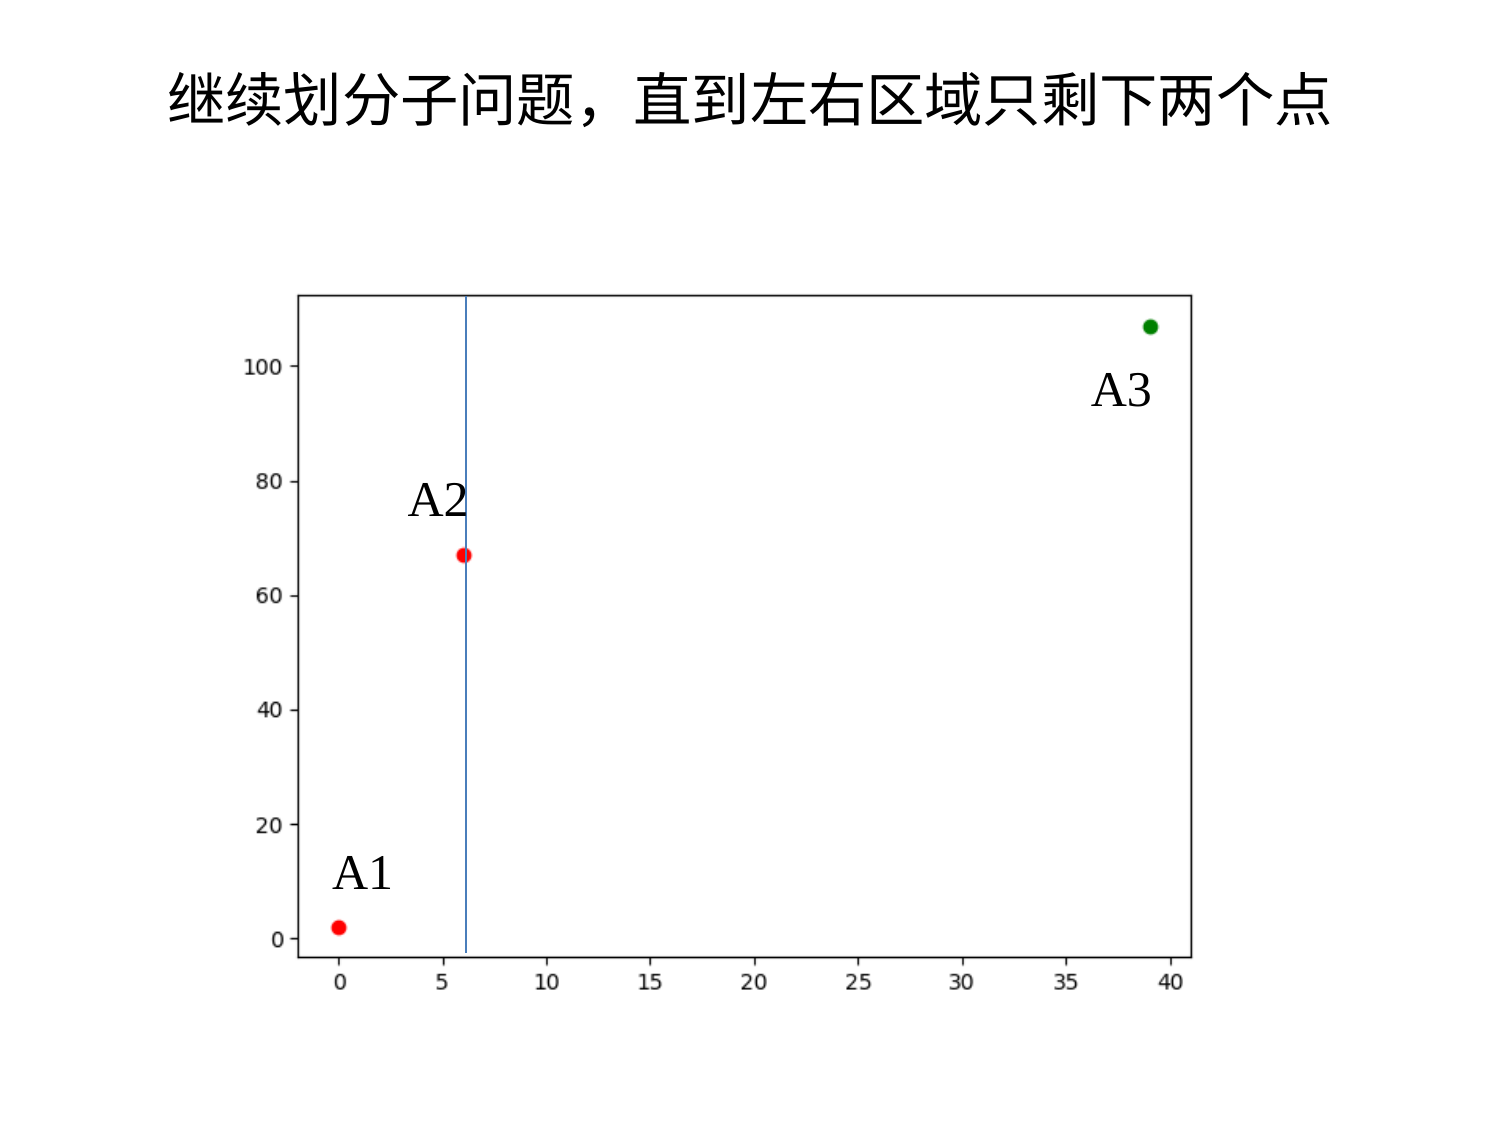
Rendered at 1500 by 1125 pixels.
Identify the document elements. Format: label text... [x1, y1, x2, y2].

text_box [218, 266, 1219, 1018]
text_box 继续划分子问题，直到左右区域只剩下两个点 [104, 55, 1396, 141]
